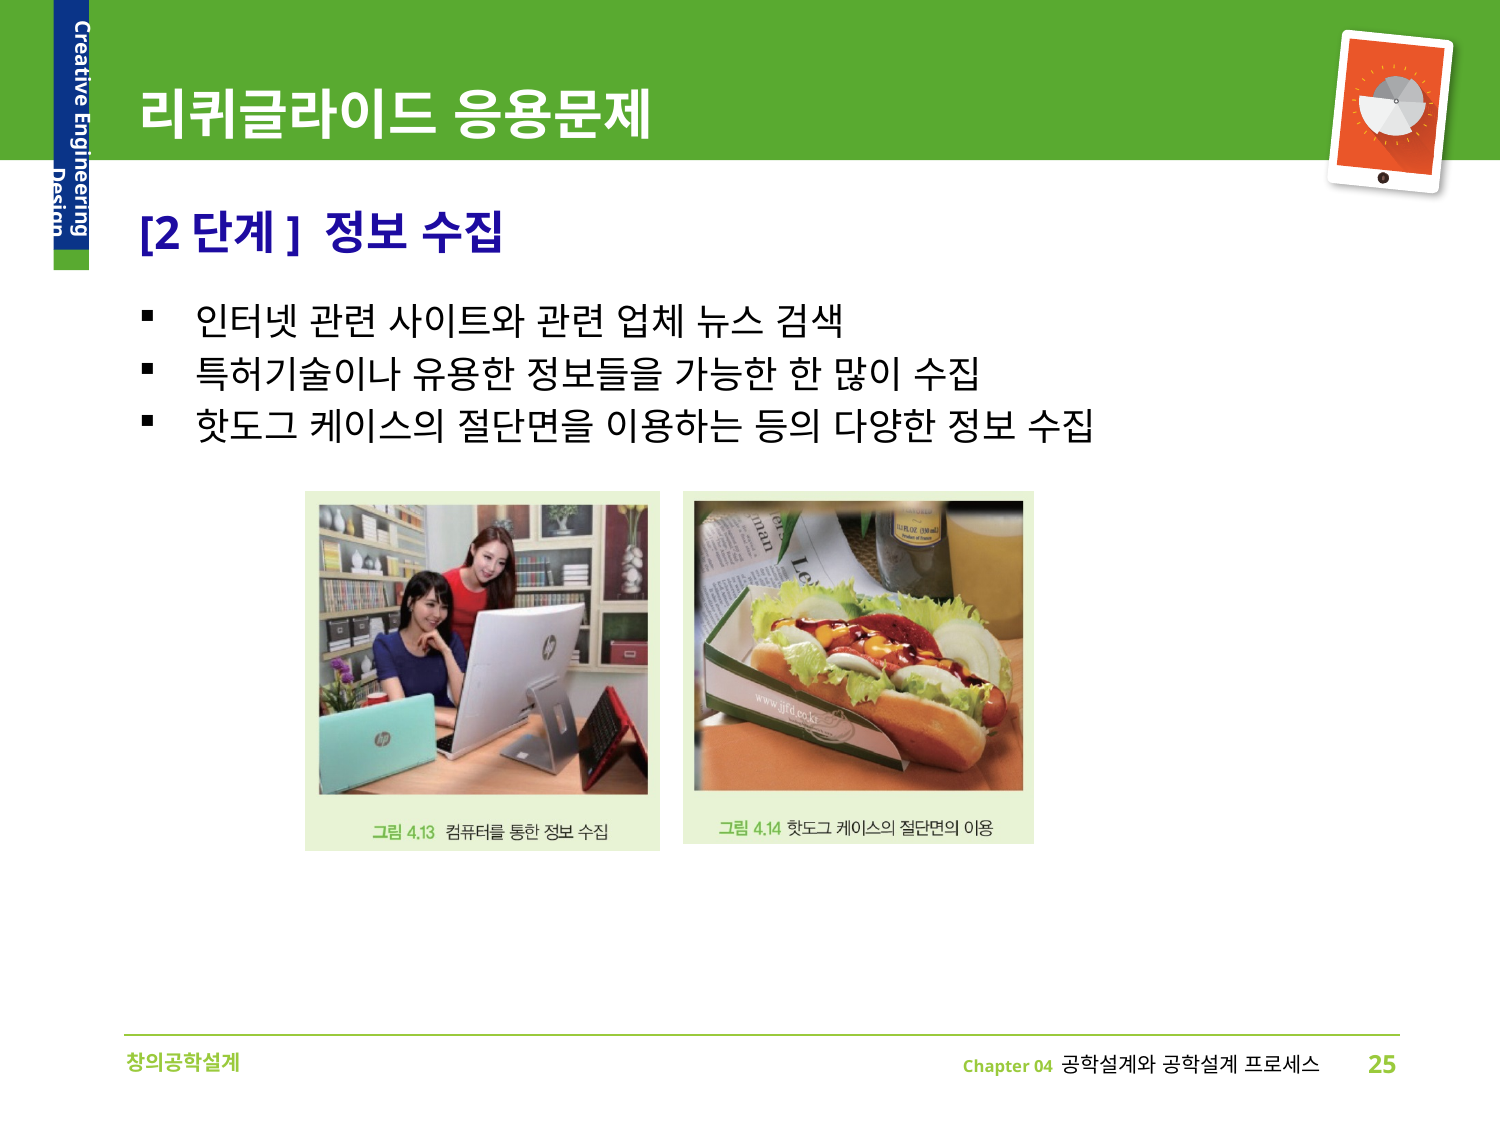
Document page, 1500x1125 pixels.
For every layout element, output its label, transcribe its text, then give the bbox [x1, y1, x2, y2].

title 리퀴글라이드 응용문제 [123, 66, 1400, 159]
list [2단계] 정보 수집 [123, 196, 1400, 290]
list 인터넷 관련 사이트와 관련 업체 뉴스 검색 특허기술이나 유용한 정보들을 가능한 한 많이 수집 핫도그 케이스의 절단면을 이용하는 등의 다양한 정보 수집 [123, 290, 1400, 882]
picture [683, 491, 1034, 844]
picture [305, 491, 660, 851]
